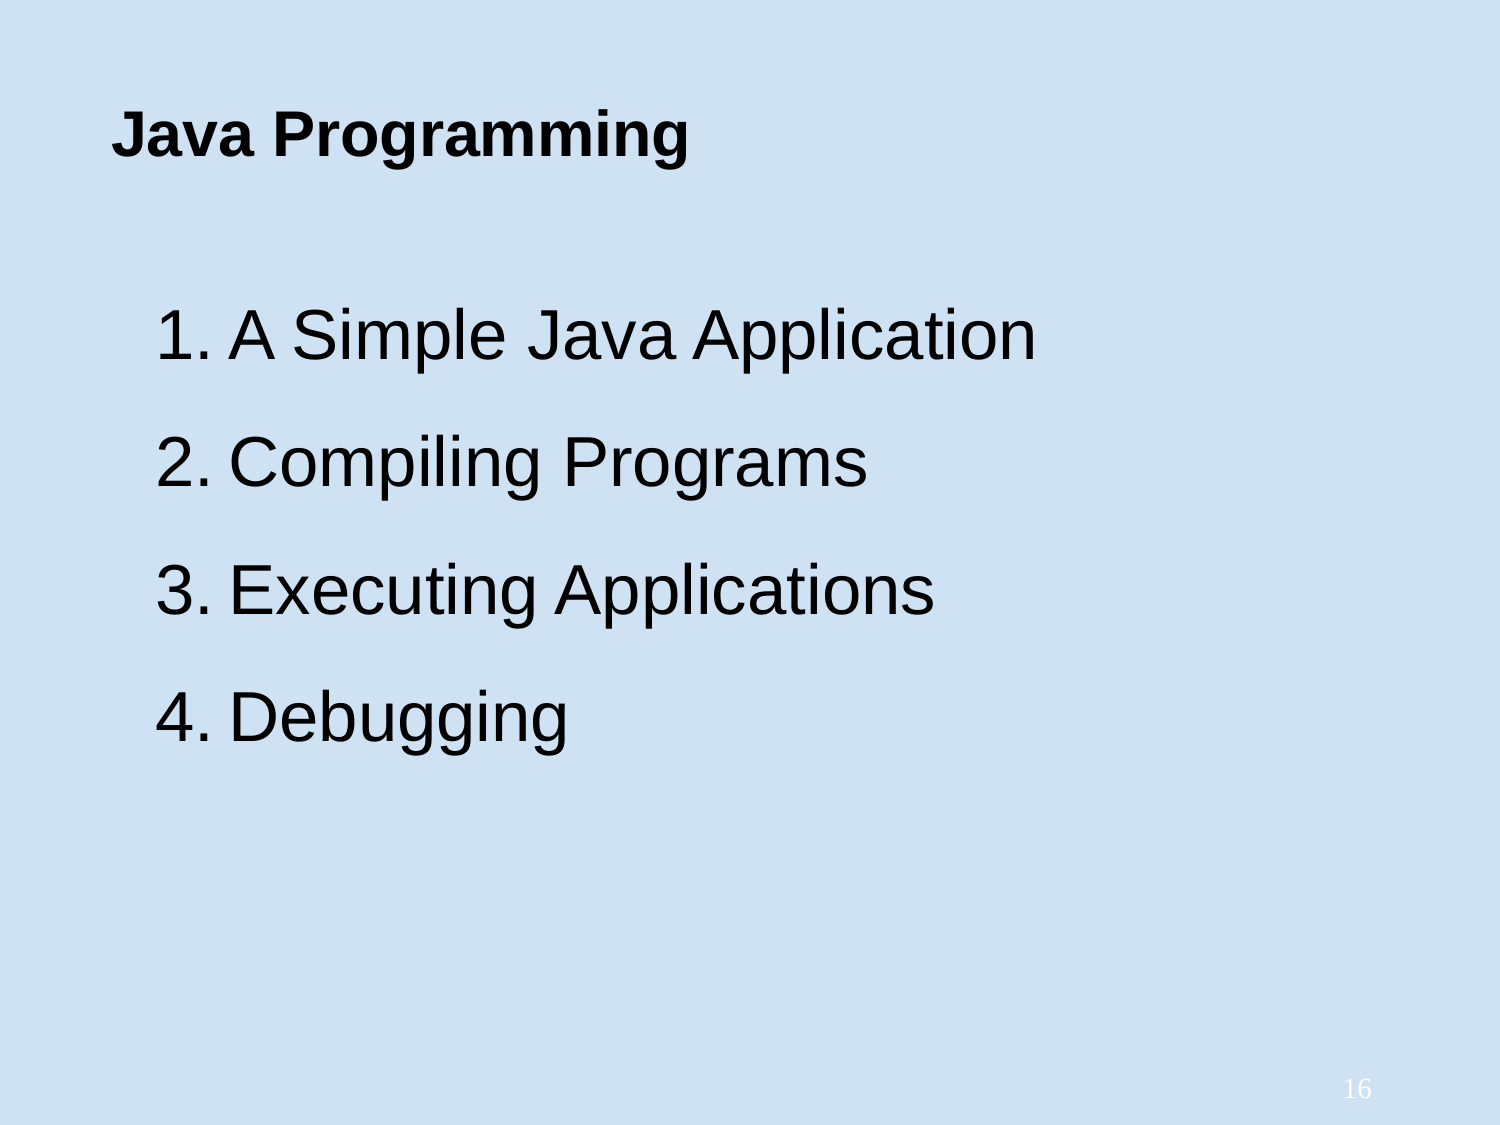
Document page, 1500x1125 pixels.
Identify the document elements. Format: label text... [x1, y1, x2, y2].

text_box ‹#› [1074, 1049, 1388, 1125]
text_box Java Programming [95, 13, 1371, 249]
text_box A Simple Java Application Compiling Programs Executing Applications Debugging [138, 238, 1414, 914]
